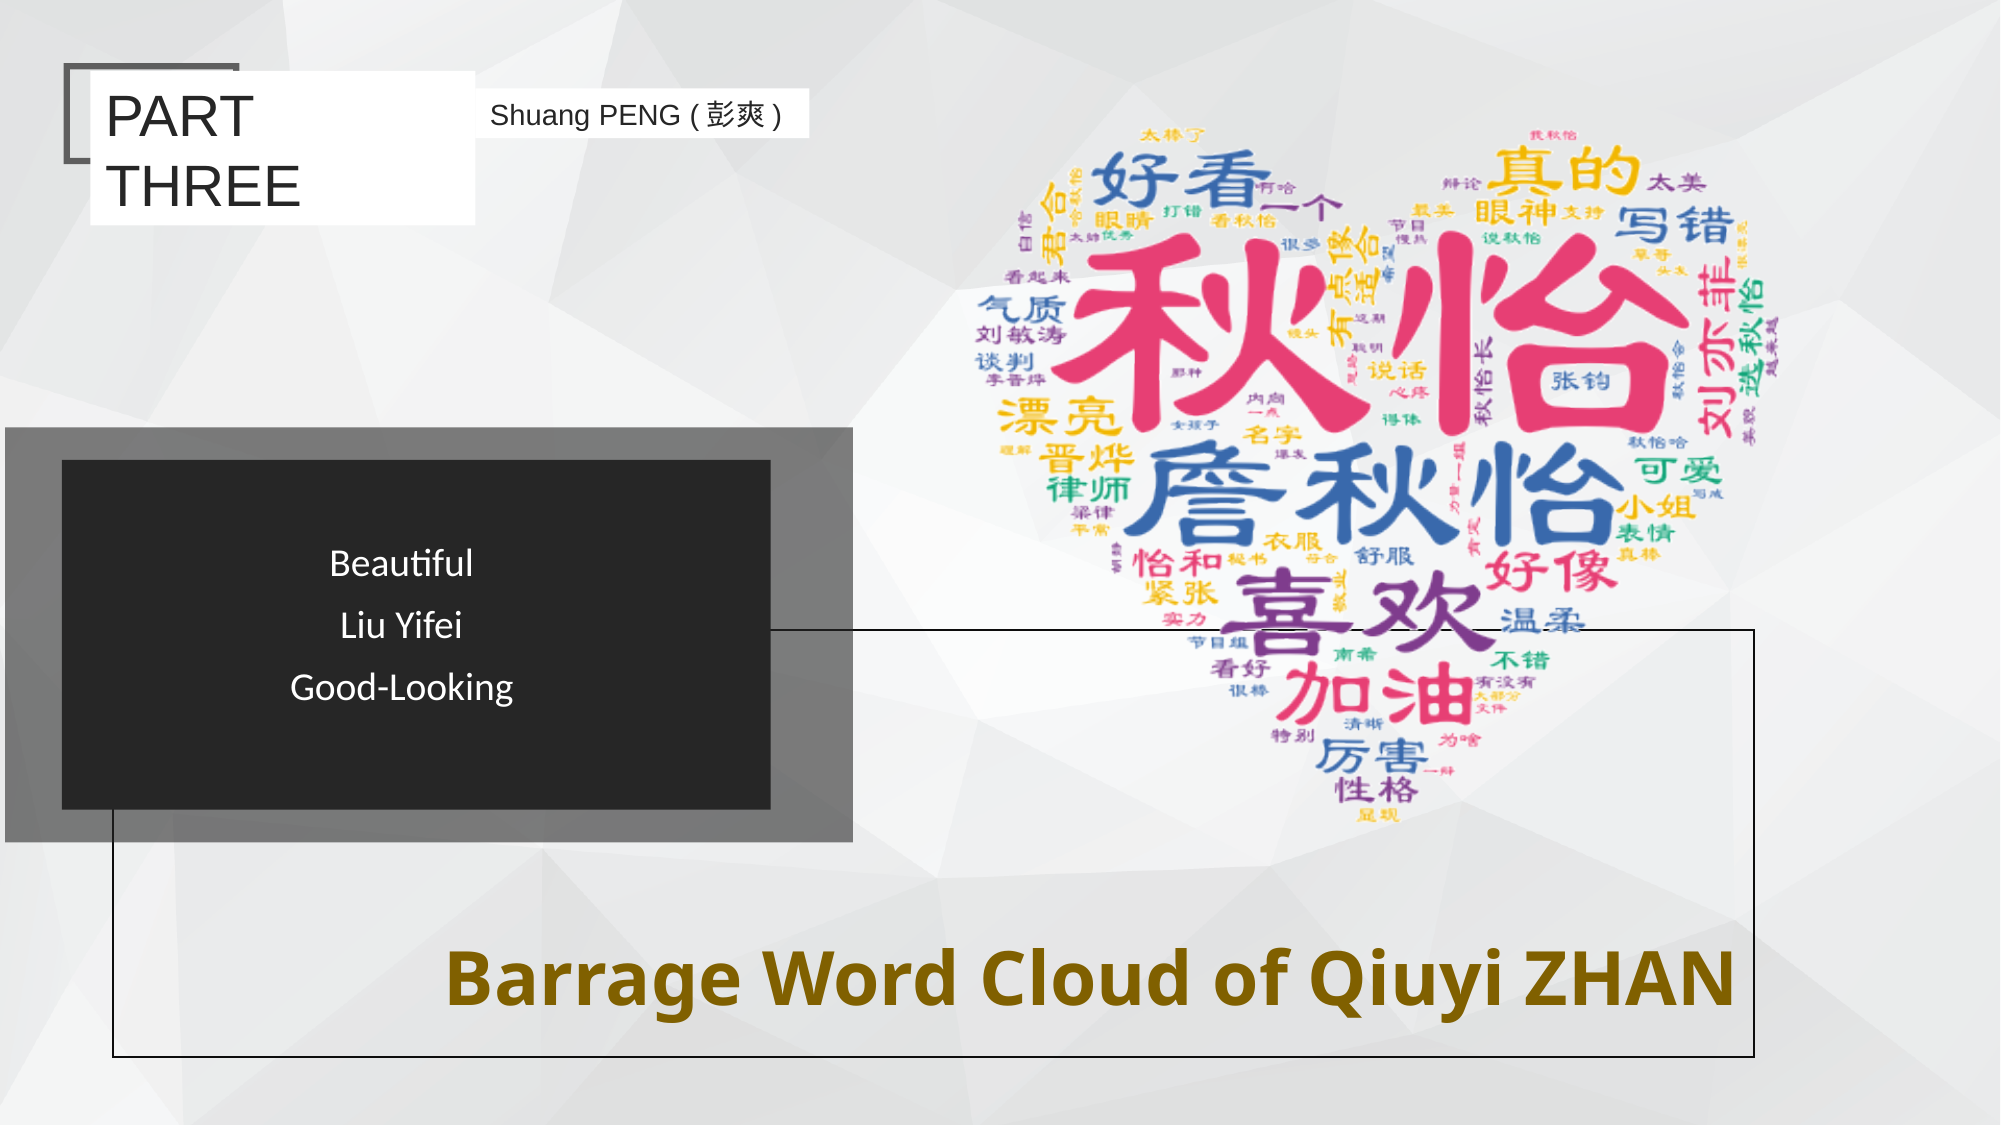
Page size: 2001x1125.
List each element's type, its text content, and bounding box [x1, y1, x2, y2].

text_box Beautiful Liu Yifei Good-Looking [99, 515, 704, 778]
text_box [61, 459, 772, 811]
picture [0, 0, 2001, 1125]
text_box [112, 629, 1755, 1058]
text_box [4, 426, 854, 843]
text_box Shuang PENG (彭爽) [476, 88, 810, 139]
text_box Barrage Word Cloud of Qiuyi ZHAN [0, 922, 1754, 1028]
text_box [66, 66, 476, 162]
